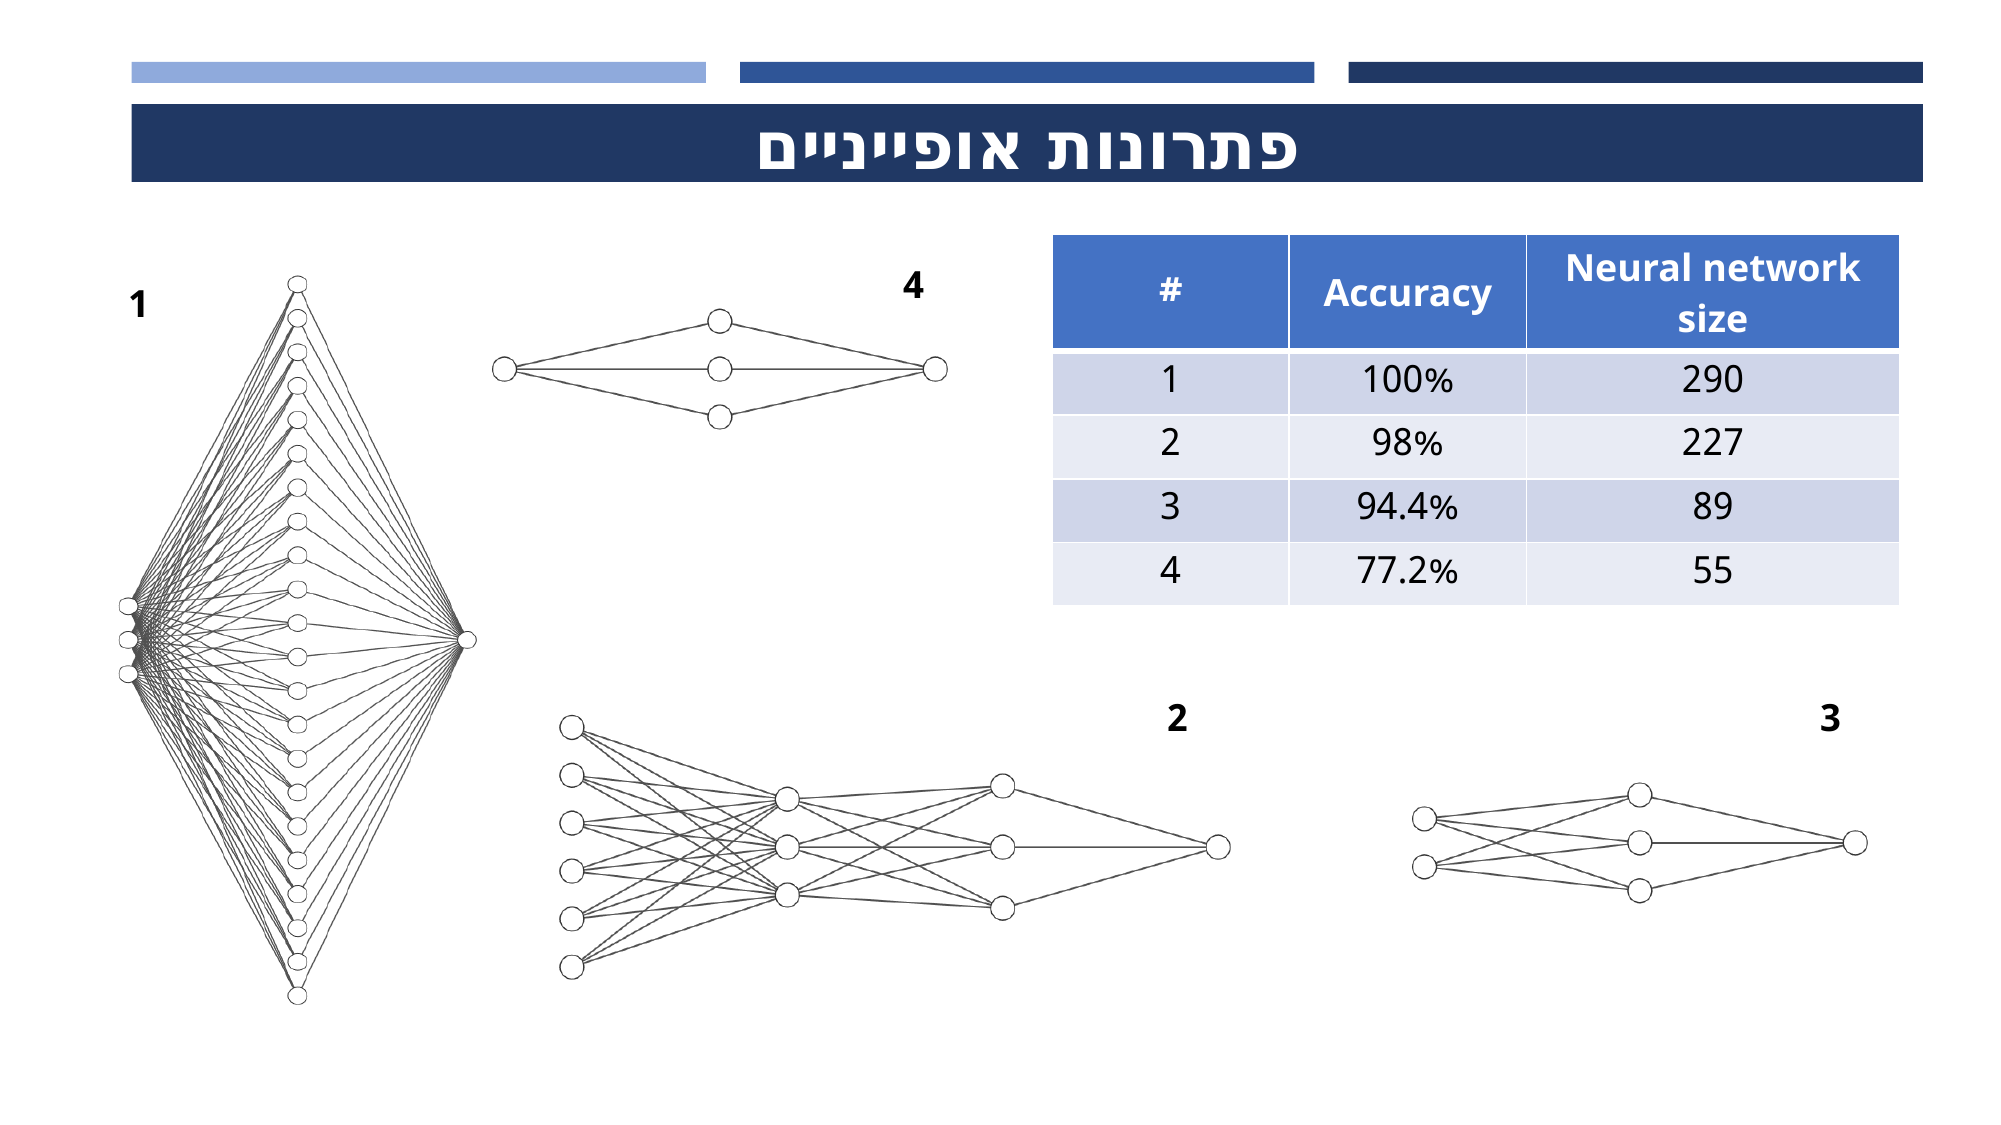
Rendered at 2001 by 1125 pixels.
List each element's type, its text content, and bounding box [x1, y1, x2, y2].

table_cell 89 [1527, 480, 1899, 542]
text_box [1348, 686, 1969, 924]
table_cell 94.4% [1290, 480, 1526, 542]
table_header Neural network size [1527, 235, 1899, 348]
text_box [131, 61, 707, 84]
table_cell 3 [1053, 480, 1288, 542]
table_cell 98% [1290, 416, 1526, 478]
table_cell 2 [1053, 416, 1288, 478]
table_cell 1 [1068, 354, 1288, 414]
table_header # [1053, 235, 1288, 348]
picture [29, 242, 1068, 1012]
table_header Accuracy [1290, 235, 1526, 348]
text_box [507, 687, 1315, 992]
table_cell 55 [1527, 543, 1899, 605]
table_cell 77.2% [1290, 543, 1526, 605]
table_cell 290 [1527, 354, 1899, 414]
text_box [739, 61, 1315, 84]
text_box [1347, 61, 1924, 84]
table_cell 4 [1053, 543, 1288, 605]
table_cell 227 [1527, 416, 1899, 478]
table_cell 100% [1290, 354, 1526, 414]
text_box פתרונות אופייניים [131, 103, 1924, 183]
